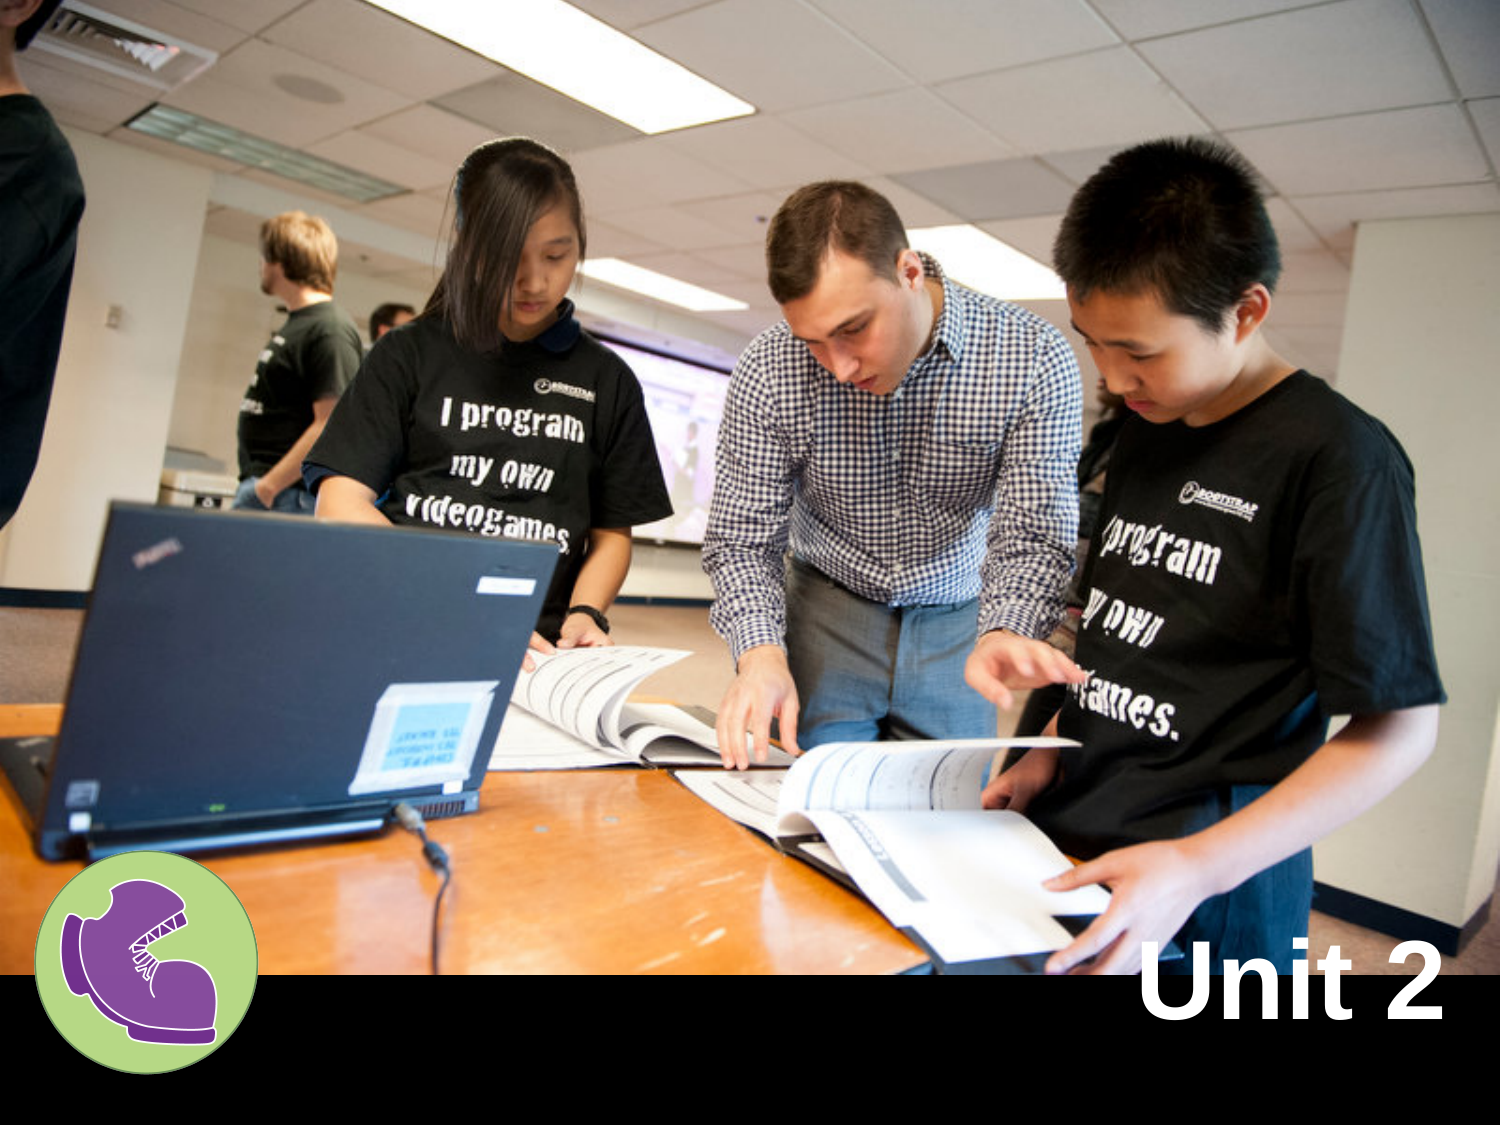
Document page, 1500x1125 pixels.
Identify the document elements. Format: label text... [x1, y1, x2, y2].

title Unit 2 [37, 900, 1463, 1095]
picture [0, 0, 1500, 1088]
